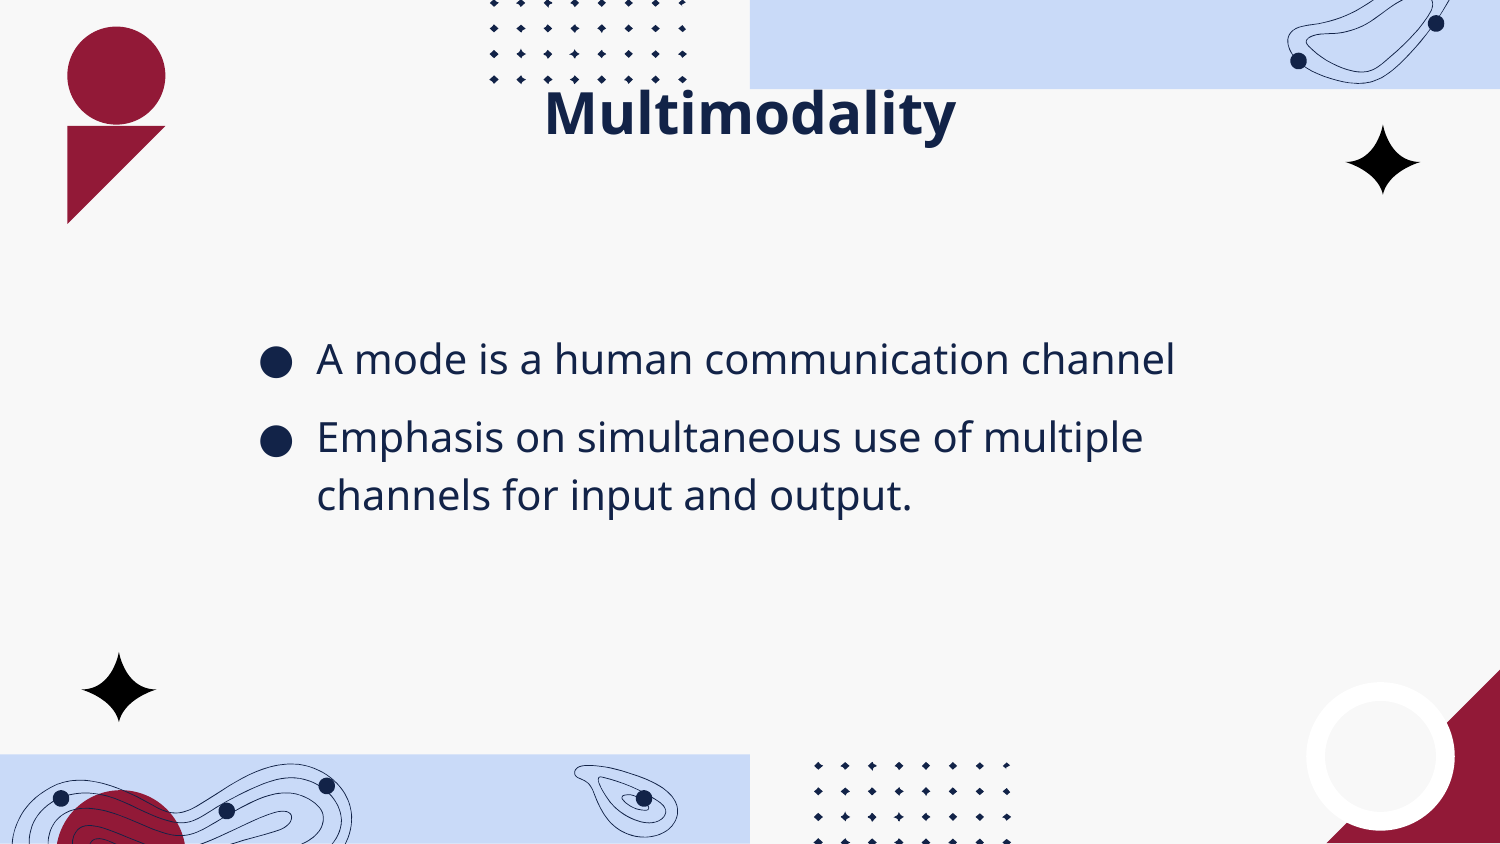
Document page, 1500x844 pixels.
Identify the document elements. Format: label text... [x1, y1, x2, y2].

title Multimodality [116, 86, 1383, 135]
list A mode is a human communication channel Emphasis on simultaneous use of multiple channels for input and output. [226, 234, 1274, 610]
